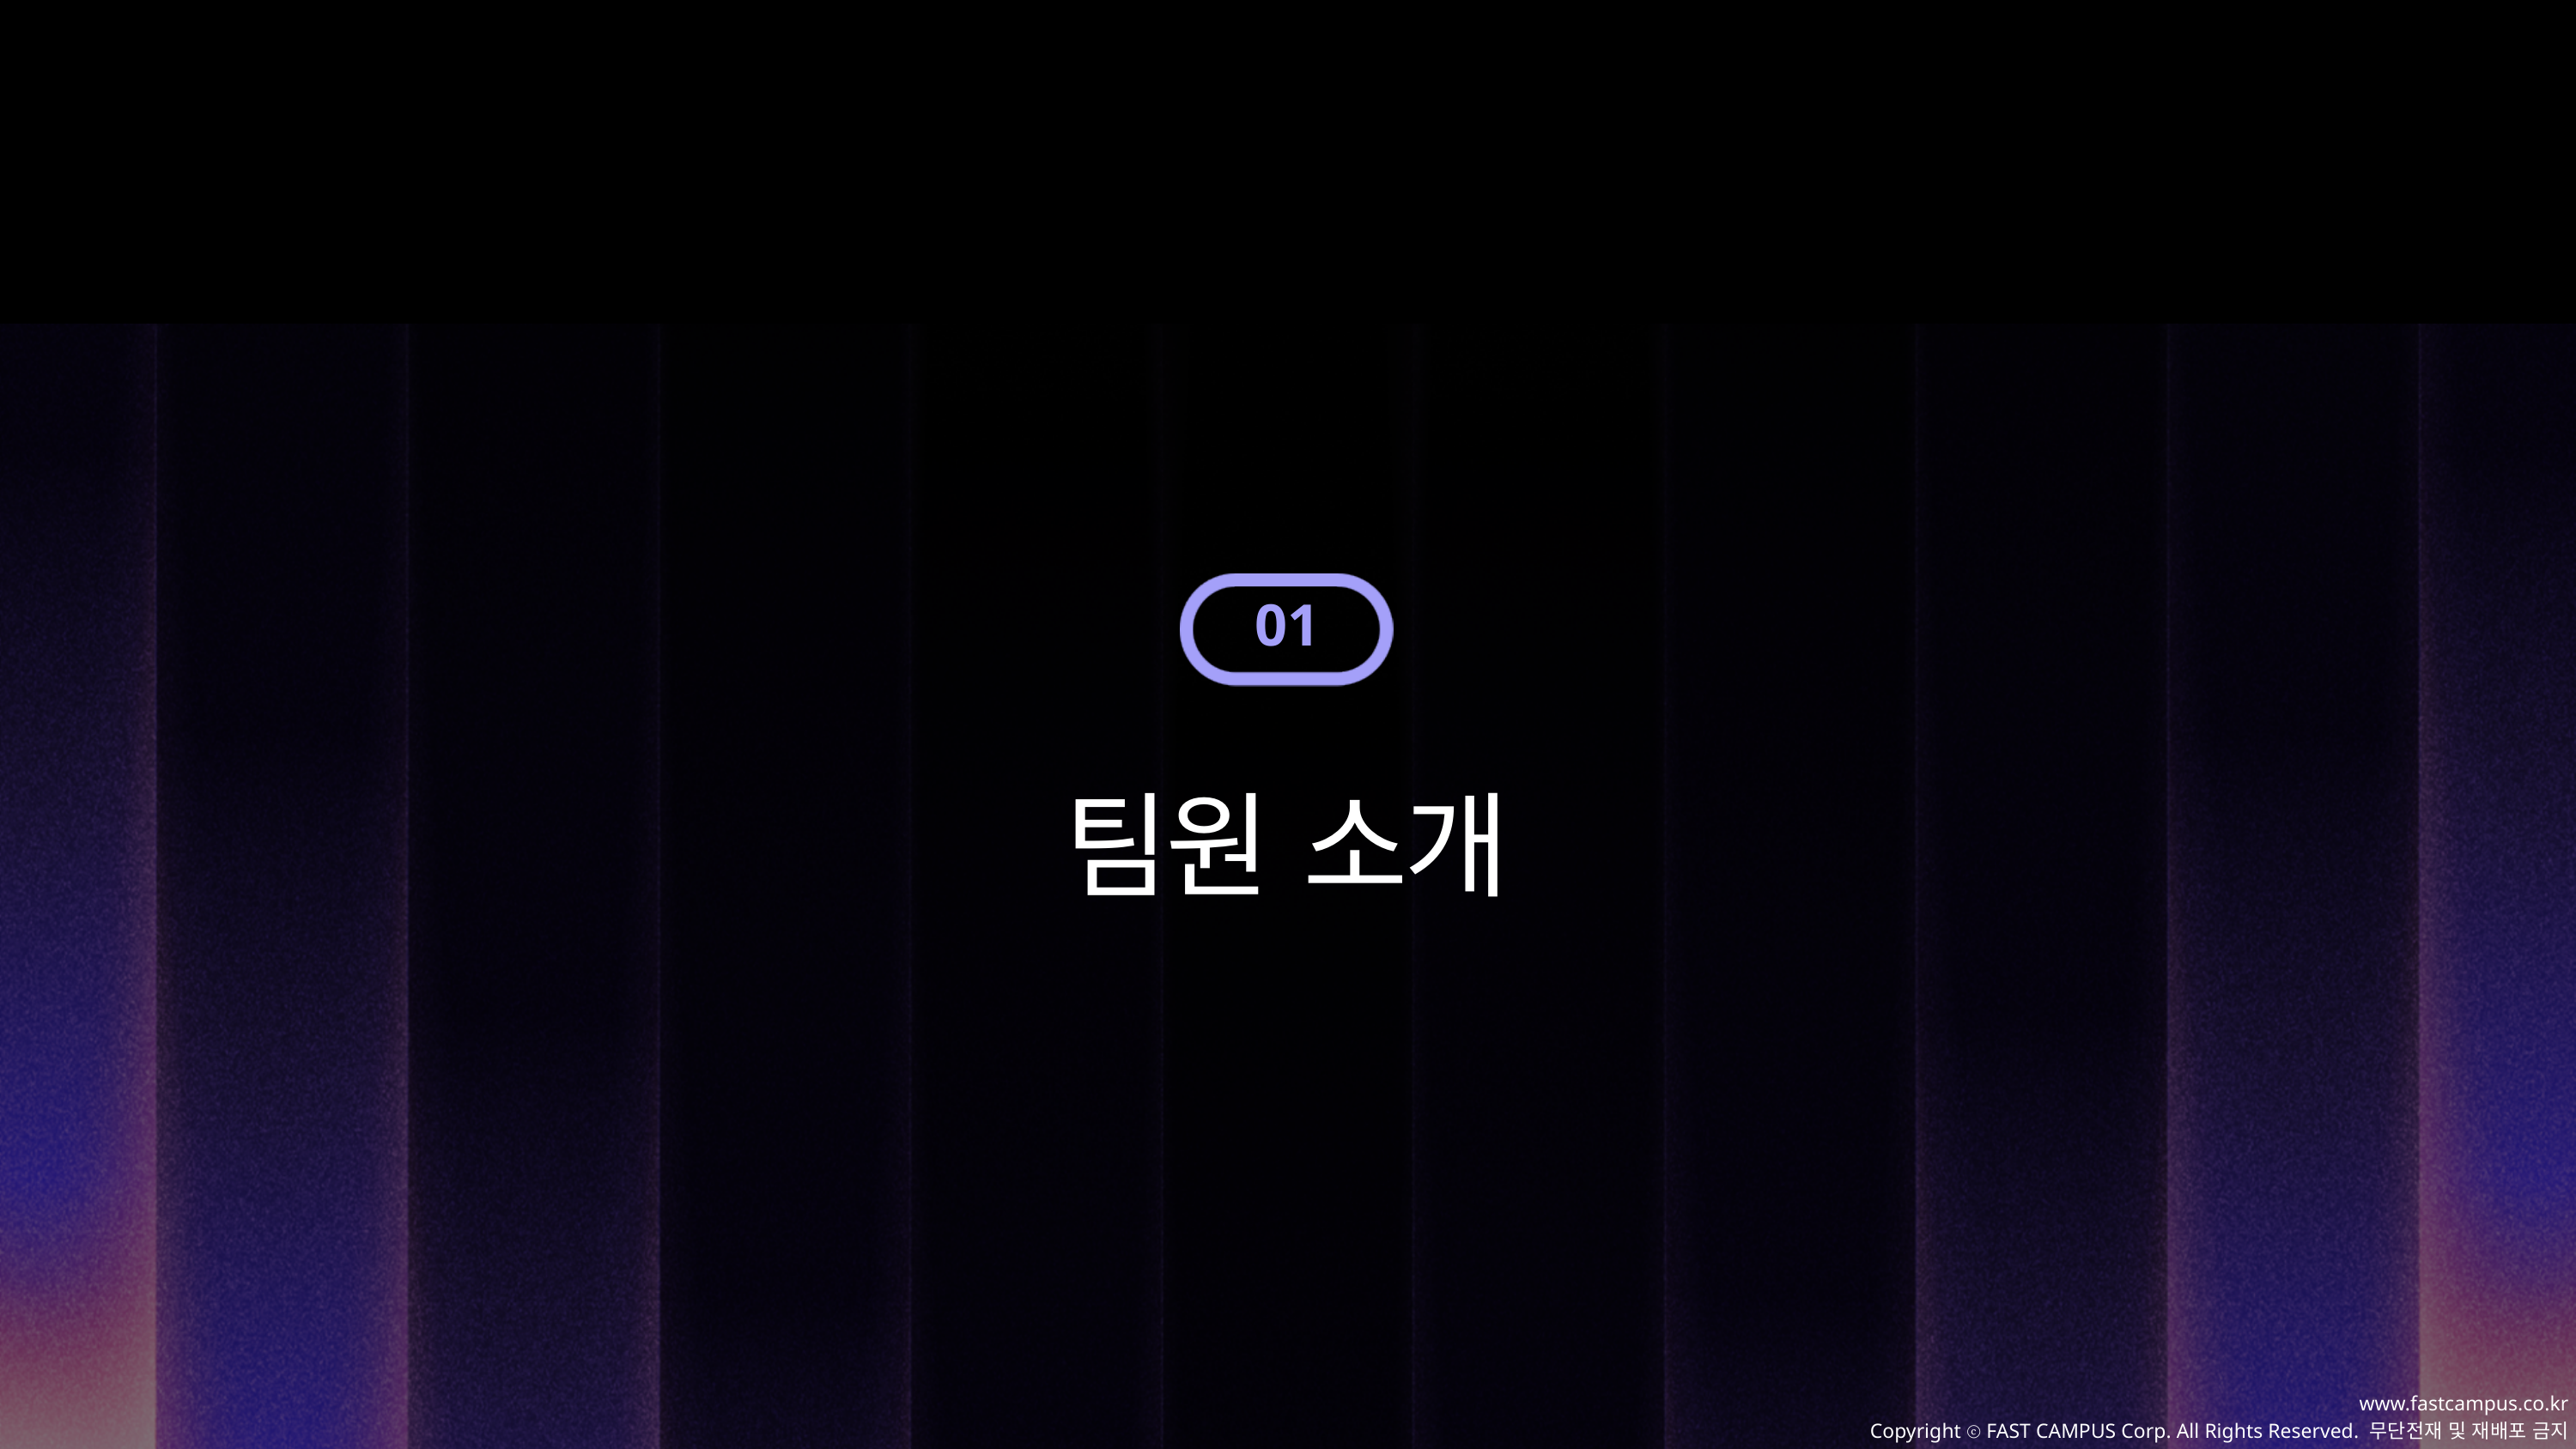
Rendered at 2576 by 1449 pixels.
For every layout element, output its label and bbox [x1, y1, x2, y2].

picture [0, 323, 2576, 1449]
